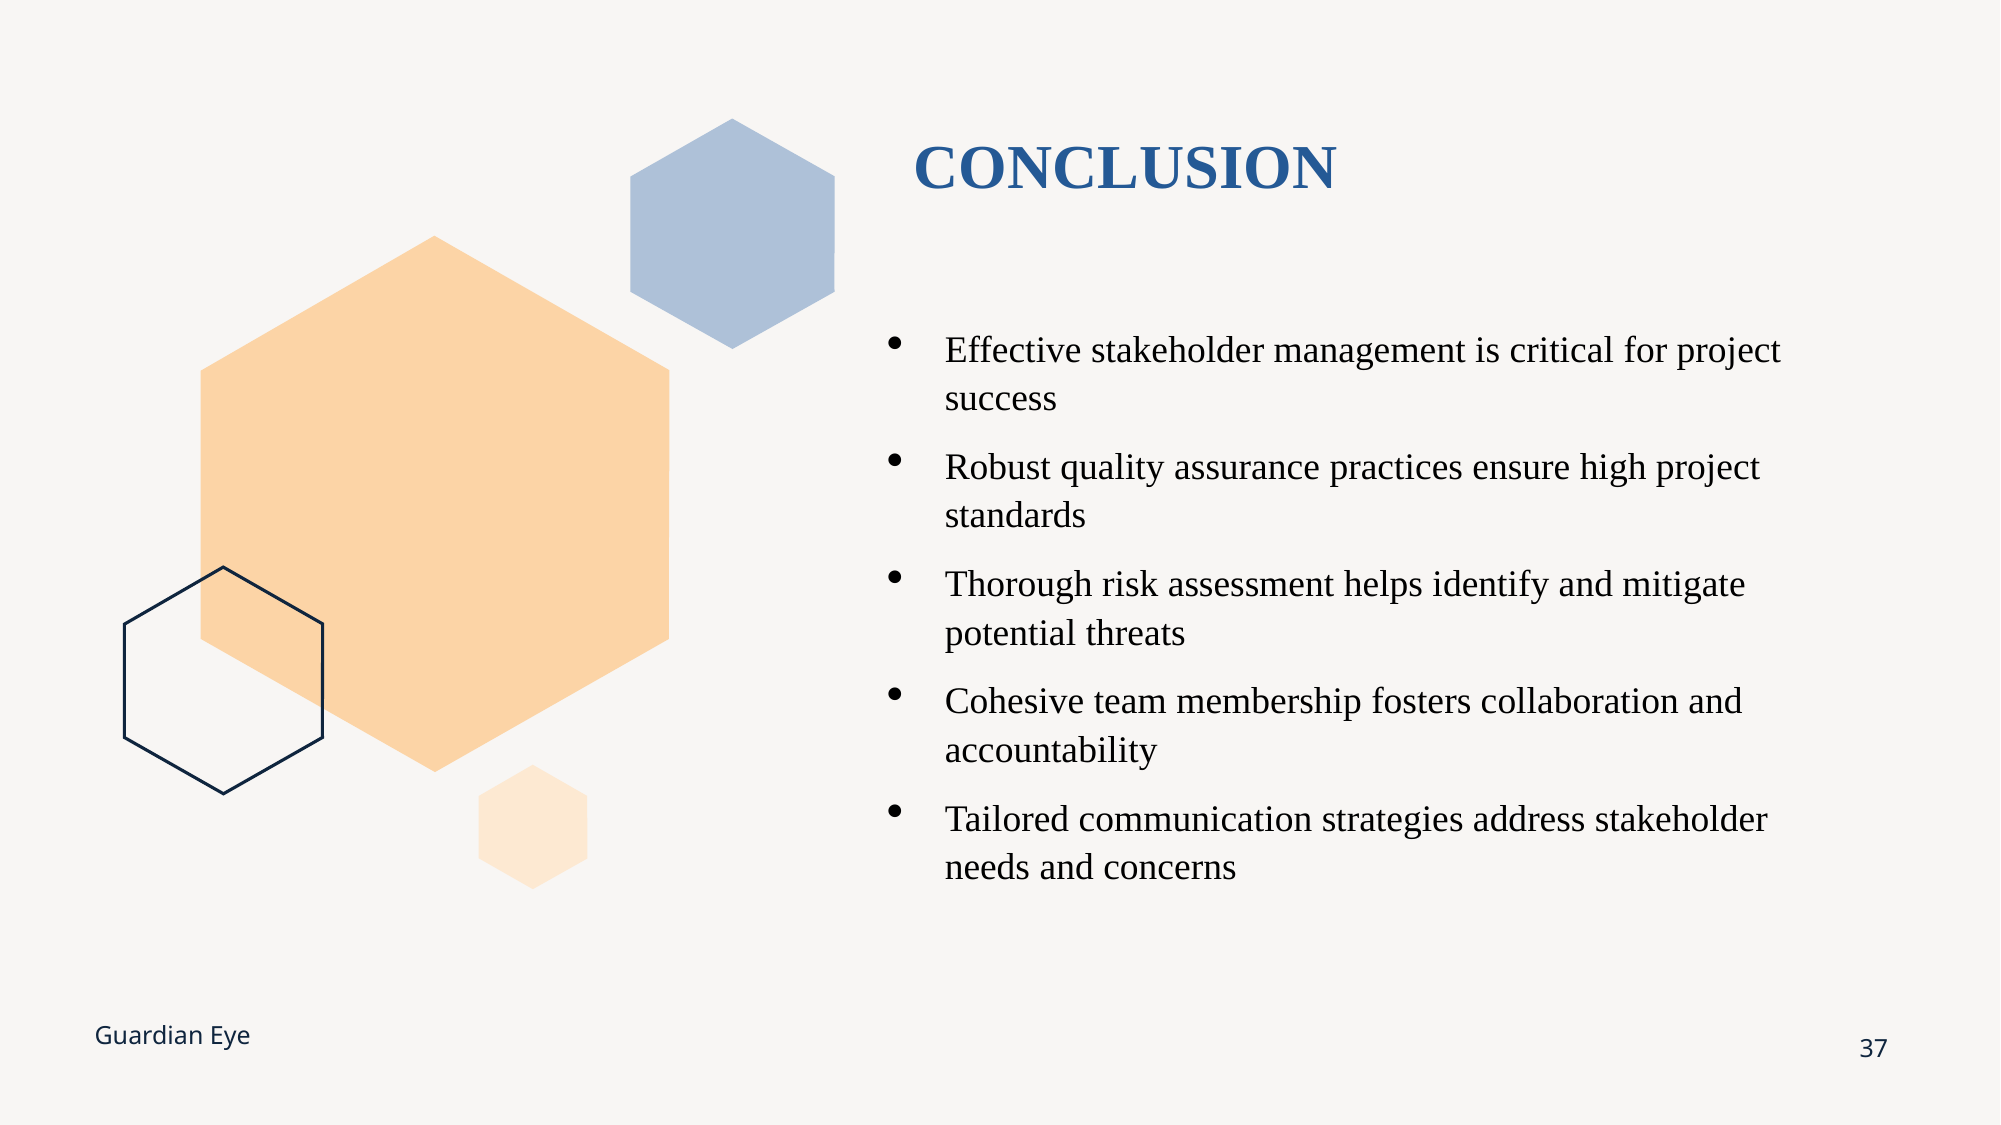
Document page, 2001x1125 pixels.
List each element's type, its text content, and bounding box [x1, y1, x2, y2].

list Effective stakeholder management is critical for project success Robust quality assurance practices ensure high project standards Thorough risk assessment helps identify and mitigate potential threats Cohesive team membership fosters collaboration and accountability Tailored communication strategies address stakeholder needs and concerns [873, 314, 1820, 907]
slide_number 37 [1836, 1020, 1912, 1080]
footer Guardian Eye [79, 1020, 755, 1080]
title CONCLUSION [898, 155, 1640, 277]
